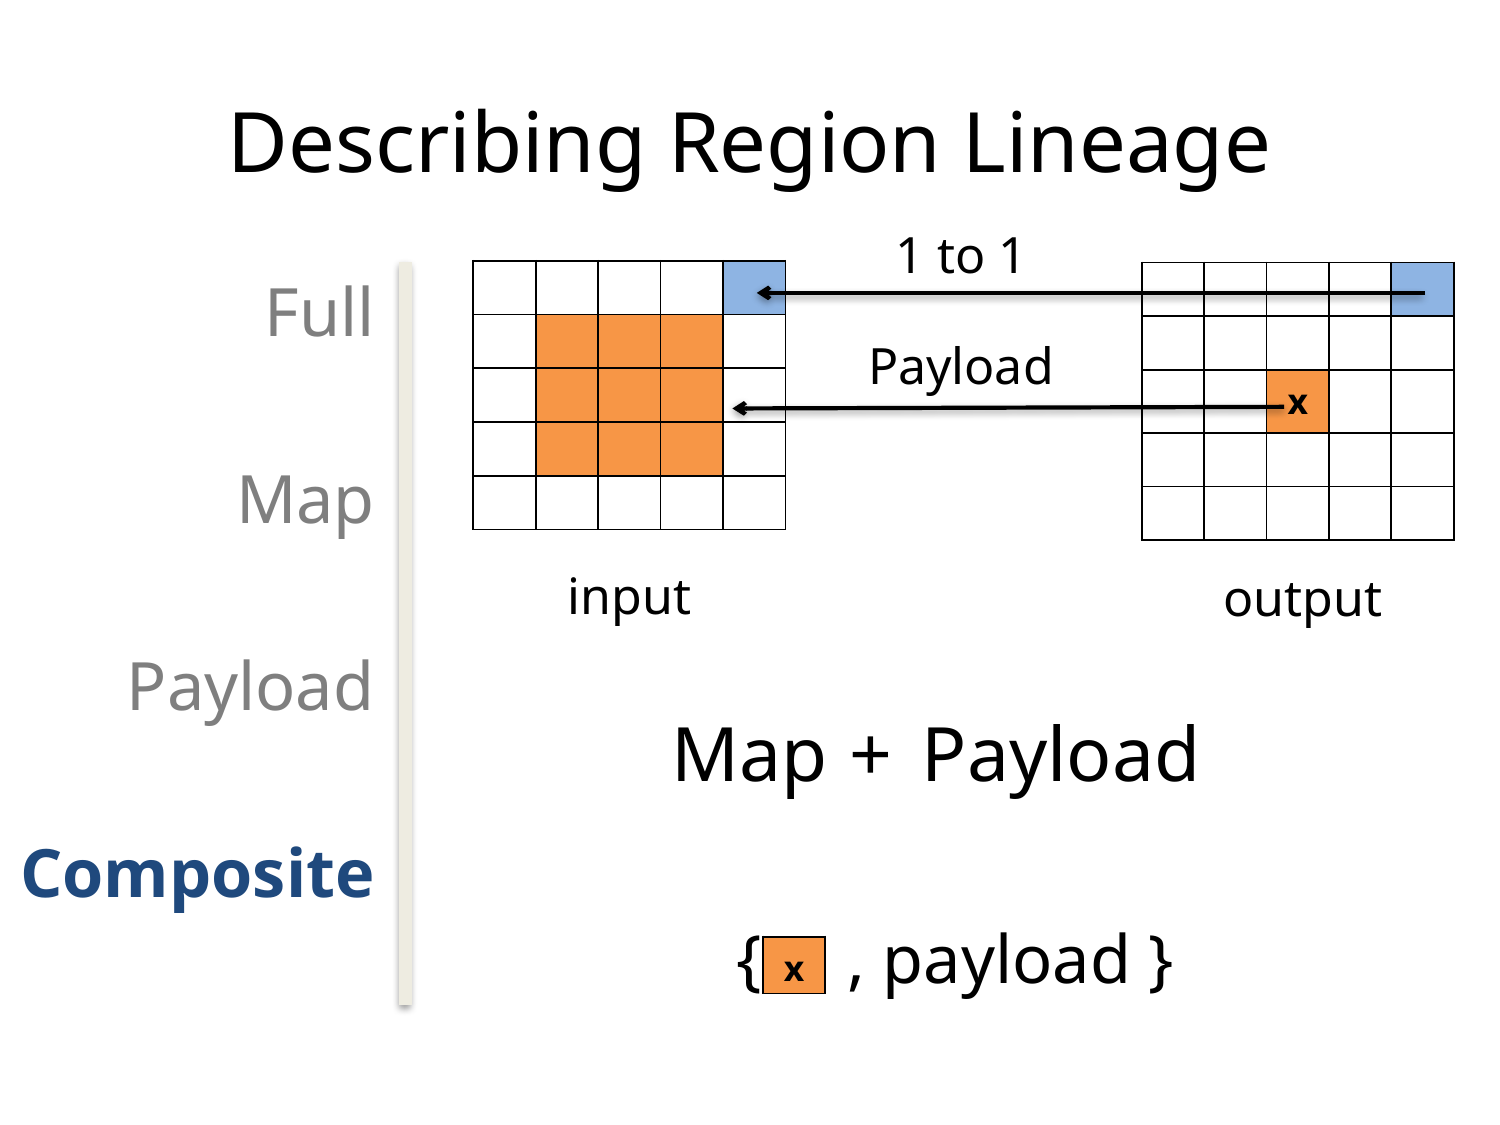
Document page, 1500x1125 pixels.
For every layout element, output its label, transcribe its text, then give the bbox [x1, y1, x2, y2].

table_cell [1205, 487, 1266, 539]
table_cell [724, 315, 785, 367]
table_header [1143, 263, 1203, 290]
table_cell [1330, 487, 1390, 539]
table_cell [537, 477, 597, 529]
table_header [1205, 263, 1266, 290]
table_cell [1392, 371, 1453, 432]
table_header [1205, 304, 1266, 315]
table_cell [661, 315, 722, 367]
text_box Full Map Payload Composite [0, 262, 390, 1005]
text_box + [835, 698, 908, 804]
table_header [724, 262, 785, 314]
table_cell [537, 423, 597, 475]
table_cell [1205, 418, 1266, 432]
table_cell [661, 423, 722, 475]
table_cell [1330, 317, 1390, 369]
table_cell [474, 477, 535, 529]
table_cell [537, 315, 597, 367]
text_box Payload [853, 327, 1069, 403]
table_cell [1205, 317, 1266, 369]
table_cell [1143, 317, 1203, 369]
table_cell [724, 369, 785, 421]
table_header x [764, 938, 824, 993]
table_cell [599, 369, 660, 421]
table_header [661, 262, 722, 314]
table_cell [1392, 434, 1453, 486]
table_cell [724, 477, 785, 529]
table_cell [474, 369, 535, 421]
table_header [1143, 304, 1203, 315]
text_box input [552, 557, 706, 632]
table_cell [599, 423, 660, 475]
table_cell [1143, 487, 1203, 539]
table_header [599, 262, 660, 314]
table_header [1267, 304, 1328, 315]
table_cell [661, 477, 722, 529]
table_cell [1330, 371, 1390, 432]
table_cell [1267, 317, 1328, 369]
table_cell [474, 423, 535, 475]
table_cell [1205, 434, 1266, 486]
text_box output [1208, 559, 1398, 634]
table_header [1267, 263, 1328, 290]
table_header [1392, 263, 1453, 315]
text_box 1 to 1 [880, 215, 1042, 291]
text_box Payload [908, 698, 1216, 804]
table_header [537, 262, 597, 314]
table_cell [599, 477, 660, 529]
table_cell [1267, 434, 1328, 486]
table_cell [1330, 434, 1390, 486]
text_box { , payload } [704, 909, 1190, 1005]
table_header [474, 262, 535, 314]
title Describing Region Lineage [75, 45, 1425, 233]
table_cell [1143, 371, 1203, 403]
table_cell [599, 315, 660, 367]
table_cell [1392, 487, 1453, 539]
table_cell [1205, 371, 1266, 403]
table_header [1330, 304, 1390, 315]
table_cell [474, 315, 535, 367]
table_cell [1392, 317, 1453, 369]
table_cell [1143, 434, 1203, 486]
table_cell [661, 369, 722, 421]
table_cell [537, 369, 597, 421]
text_box Map [657, 698, 835, 804]
table_cell [1143, 418, 1203, 432]
table_header [1330, 263, 1390, 290]
table_cell [1267, 487, 1328, 539]
table_cell [724, 423, 785, 475]
table_cell x [1267, 371, 1328, 432]
